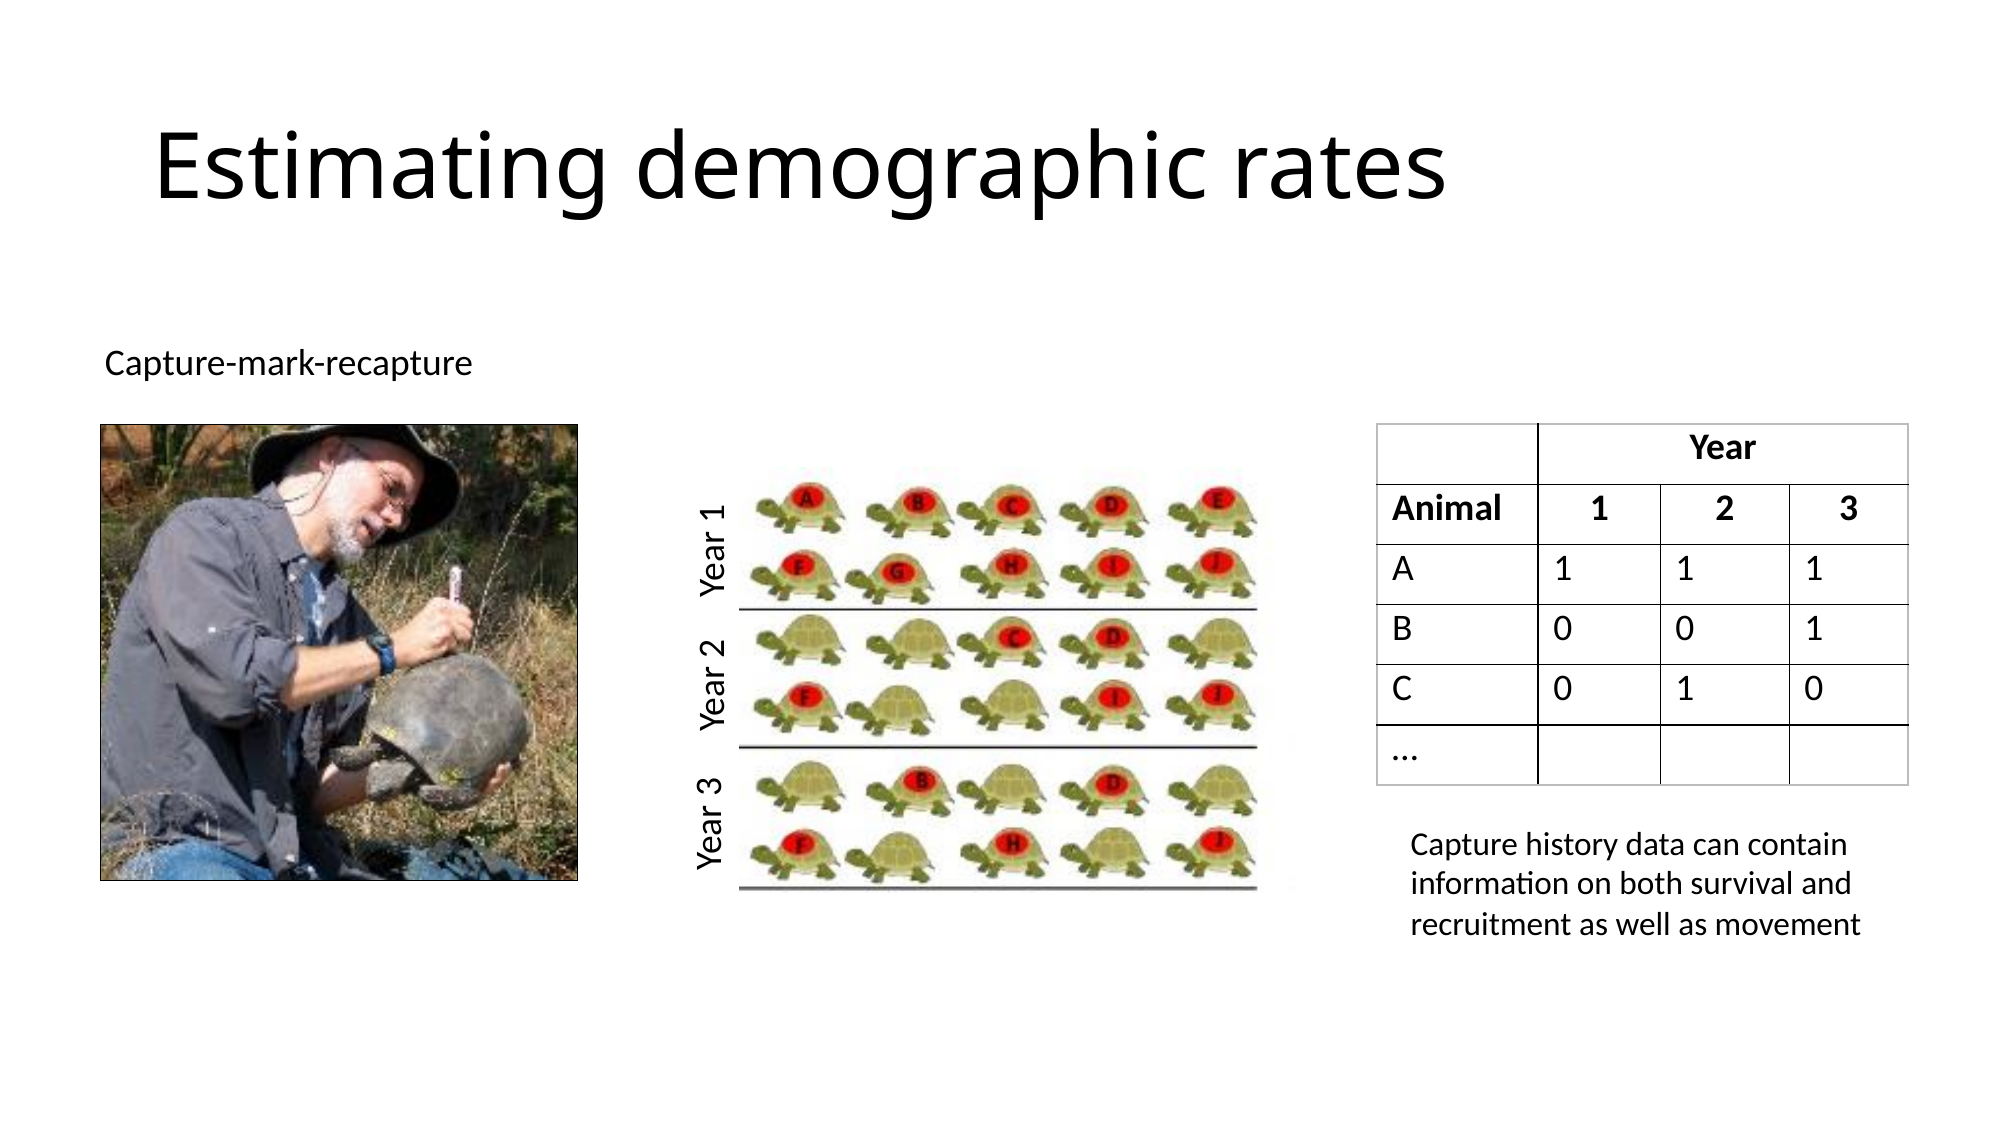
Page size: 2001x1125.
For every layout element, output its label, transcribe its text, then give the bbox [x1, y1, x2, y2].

table_cell A [1378, 545, 1537, 604]
table_cell [1661, 726, 1789, 784]
table_cell C [1378, 665, 1537, 724]
table_cell 1 [1539, 485, 1660, 544]
table_header [1378, 425, 1537, 484]
table_cell 1 [1661, 665, 1789, 724]
text_box Capture history data can contain information on both survival and recruitment as well as movement [1395, 814, 1936, 949]
text_box [1741, 250, 1981, 513]
table_cell B [1378, 605, 1537, 664]
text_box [676, 467, 1297, 893]
table_cell [1790, 726, 1907, 784]
table_cell 1 [1539, 545, 1660, 604]
title Estimating demographic rates [137, 59, 1863, 278]
table_cell [1539, 726, 1660, 784]
table_cell Animal [1378, 485, 1537, 544]
table_cell 2 [1661, 485, 1789, 544]
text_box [89, 330, 874, 881]
table_cell 0 [1790, 665, 1907, 724]
table_cell 1 [1790, 545, 1907, 604]
table_cell 0 [1661, 605, 1789, 664]
table_cell 1 [1790, 605, 1907, 664]
table_header Year [1539, 425, 1907, 484]
table_cell … [1378, 726, 1537, 784]
table_cell 3 [1790, 485, 1907, 544]
table_cell 0 [1539, 665, 1660, 724]
table_cell 0 [1539, 605, 1660, 664]
table_cell 1 [1661, 545, 1789, 604]
